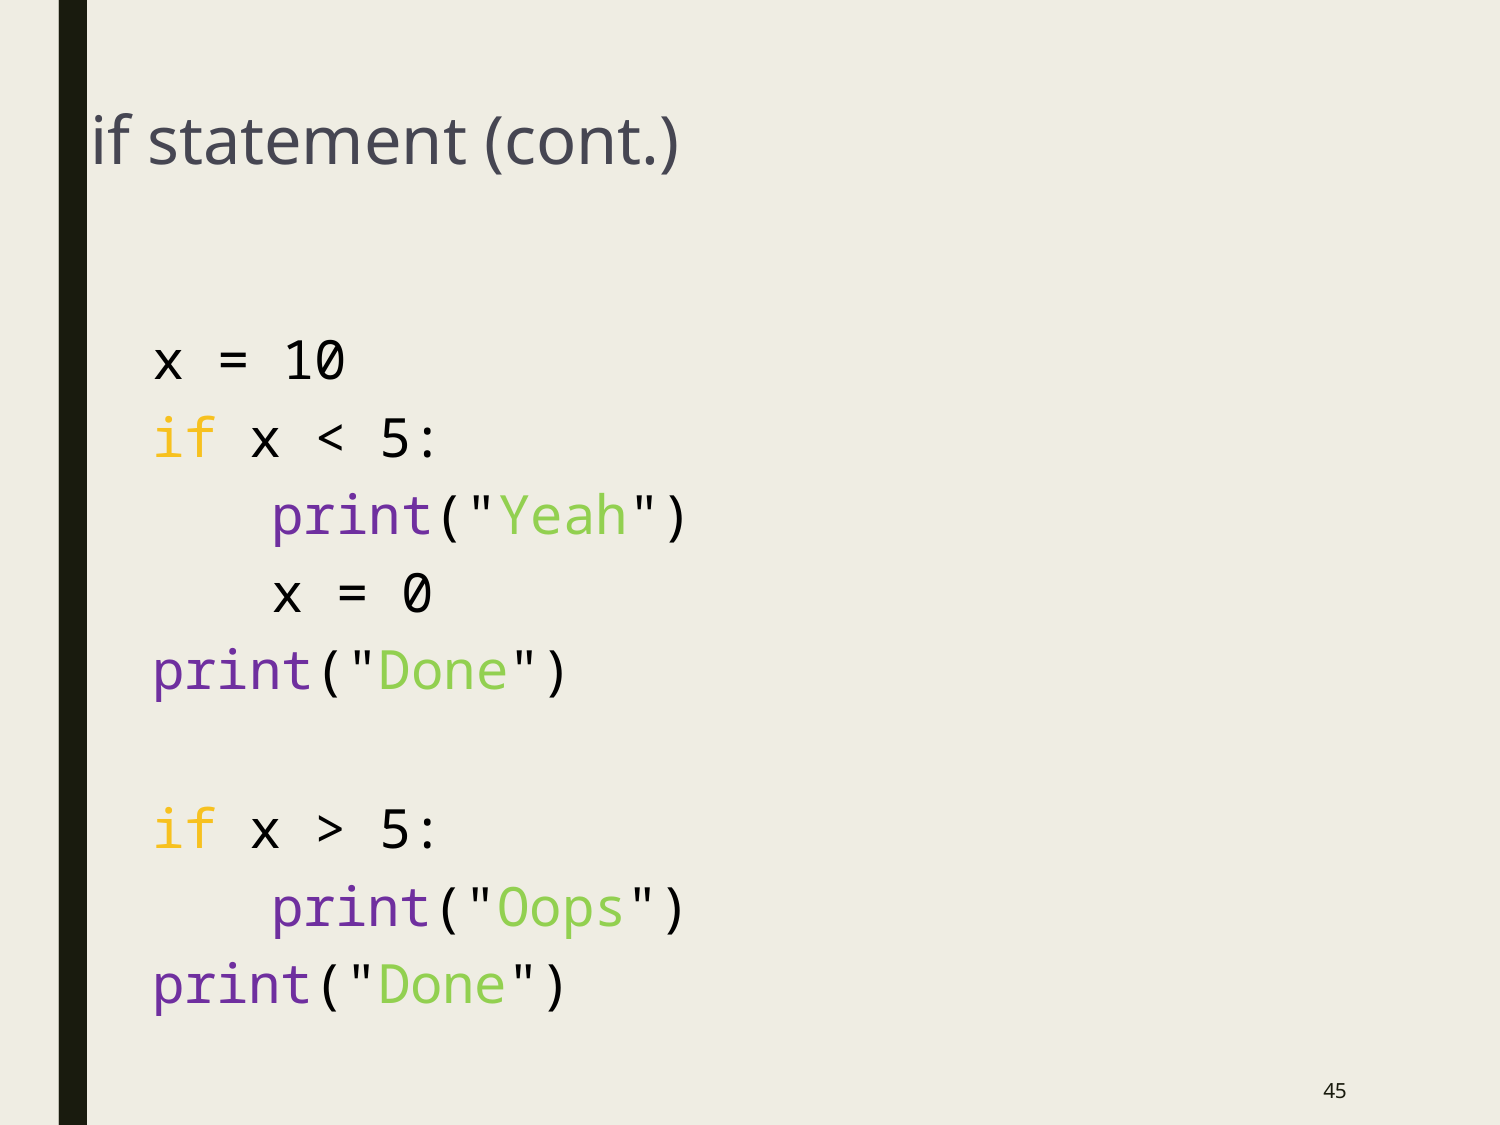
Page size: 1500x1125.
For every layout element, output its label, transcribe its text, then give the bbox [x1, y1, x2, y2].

title if statement (cont.) [87, 95, 1425, 287]
text_box x = 10 if x < 5: print("Yeah") x = 0 print("Done") if x > 5: print("Oops") print("Done") [150, 311, 1200, 1015]
slide_number 44 [1165, 1058, 1362, 1125]
